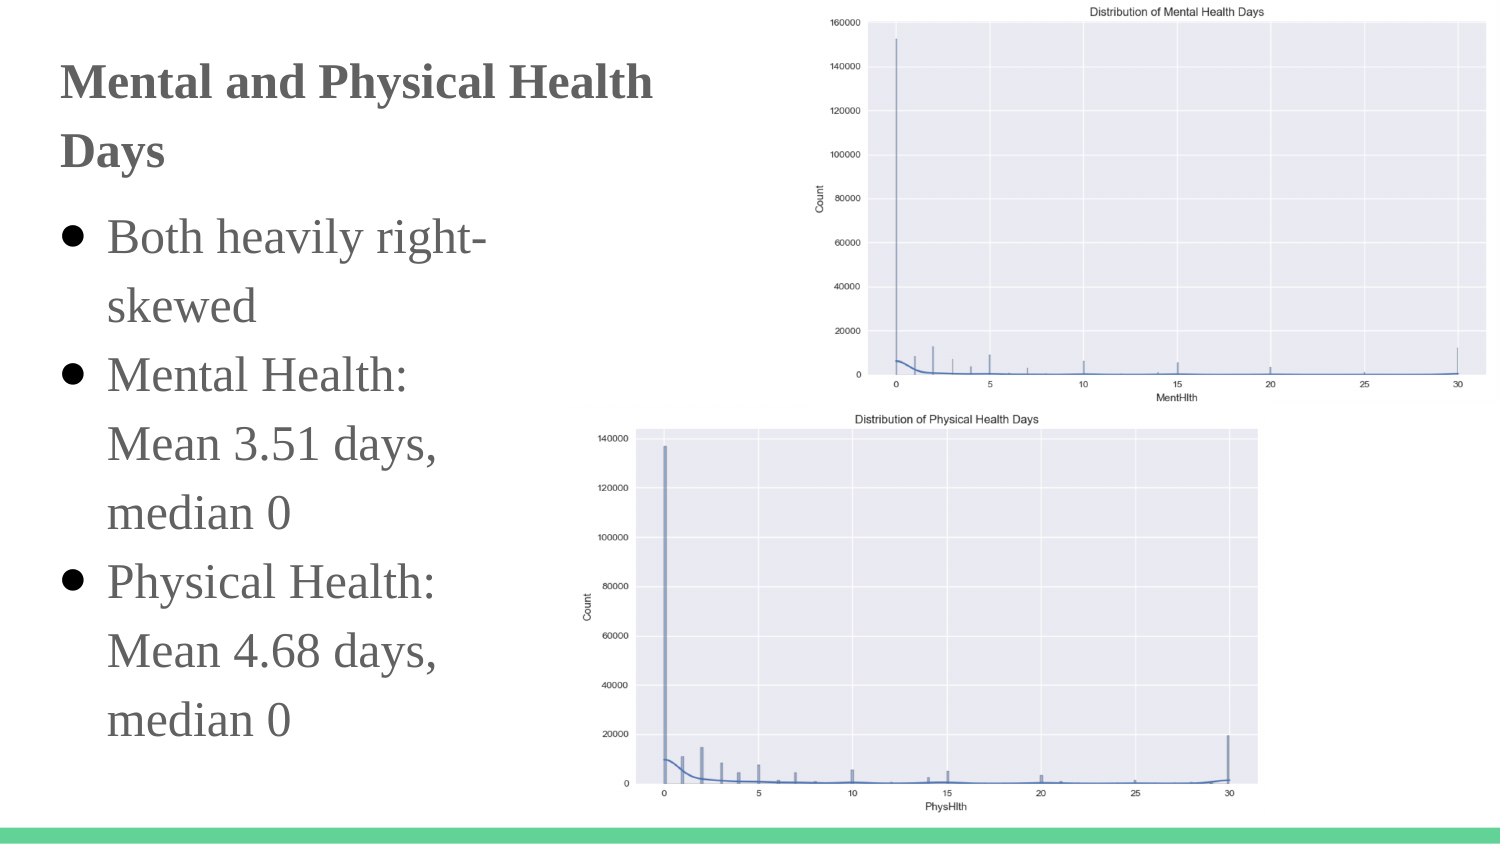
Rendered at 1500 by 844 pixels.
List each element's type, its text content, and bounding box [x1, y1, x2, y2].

picture [567, 0, 1500, 816]
list Both heavily right-skewed Mental Health: Mean 3.51 days, median 0 Physical Health: Mean 4.68 days, median 0 [16, 179, 523, 665]
title Mental and Physical Health Days [45, 24, 782, 119]
